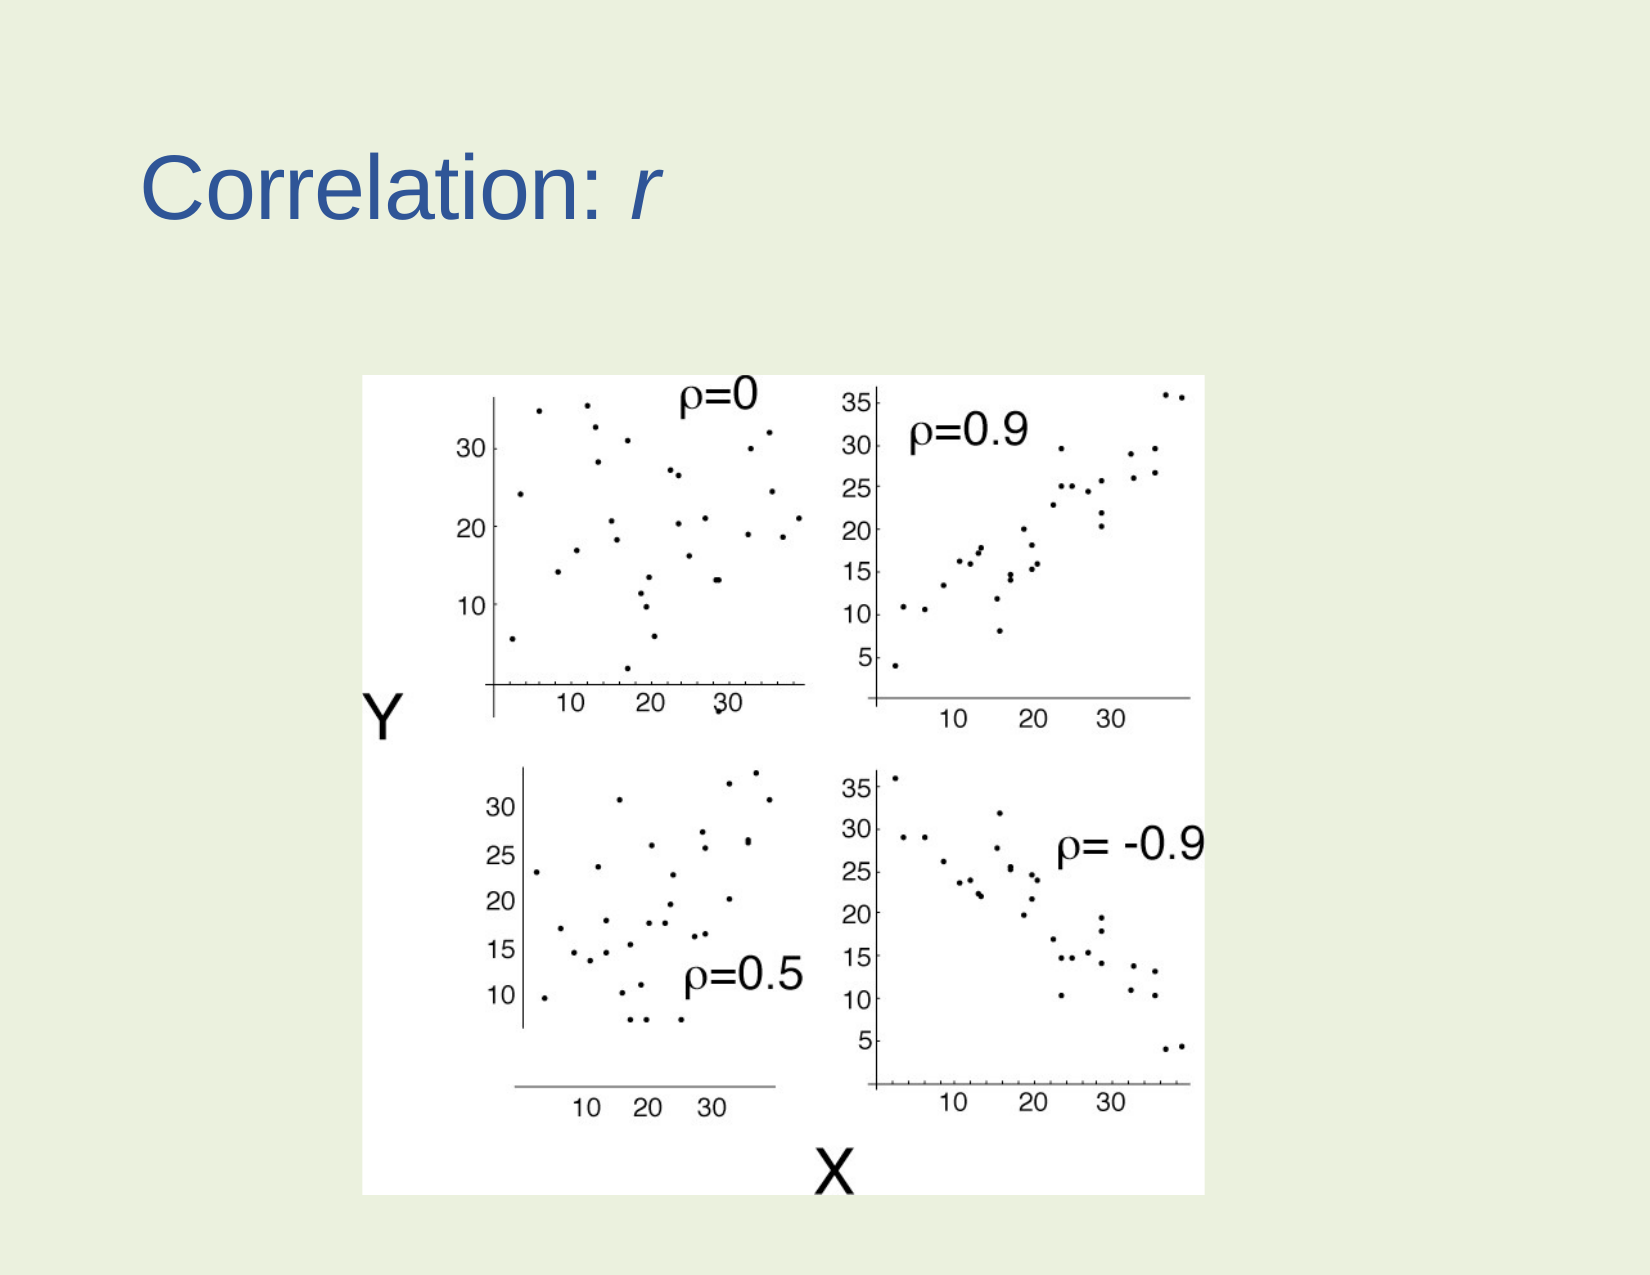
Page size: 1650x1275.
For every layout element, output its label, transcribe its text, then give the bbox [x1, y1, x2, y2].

text_box [362, 374, 1205, 1195]
text_box Correlation: r [137, 124, 900, 238]
